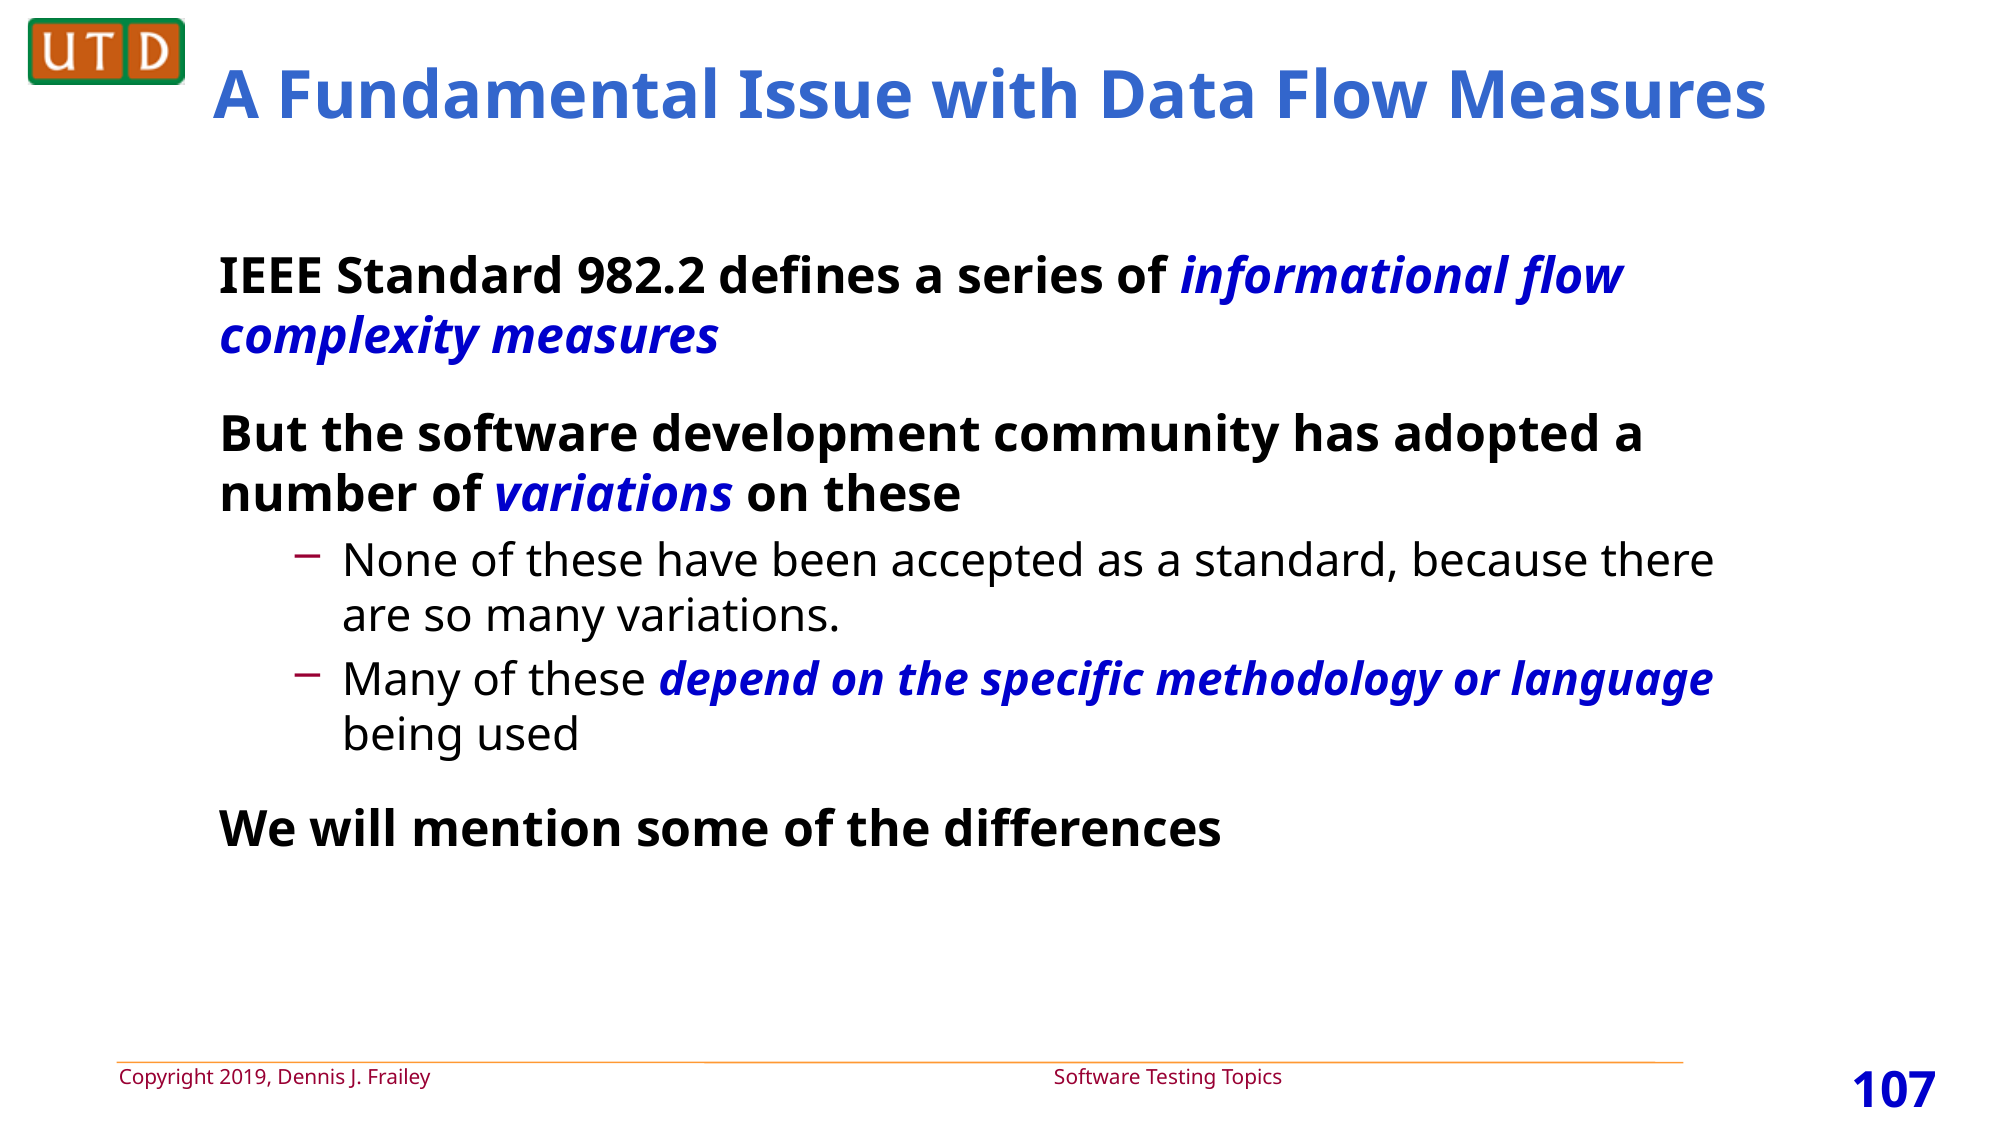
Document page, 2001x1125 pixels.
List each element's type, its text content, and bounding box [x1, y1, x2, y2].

list IEEE Standard 982.2 defines a series of informational flow complexity measures But the software development community has adopted a number of variations on these None of these have been accepted as a standard, because there are so many variations. Many of these depend on the specific methodology or language being used We will mention some of the differences [205, 236, 1768, 1009]
picture [27, 18, 143, 85]
title A Fundamental Issue with Data Flow Measures [143, 0, 1839, 183]
